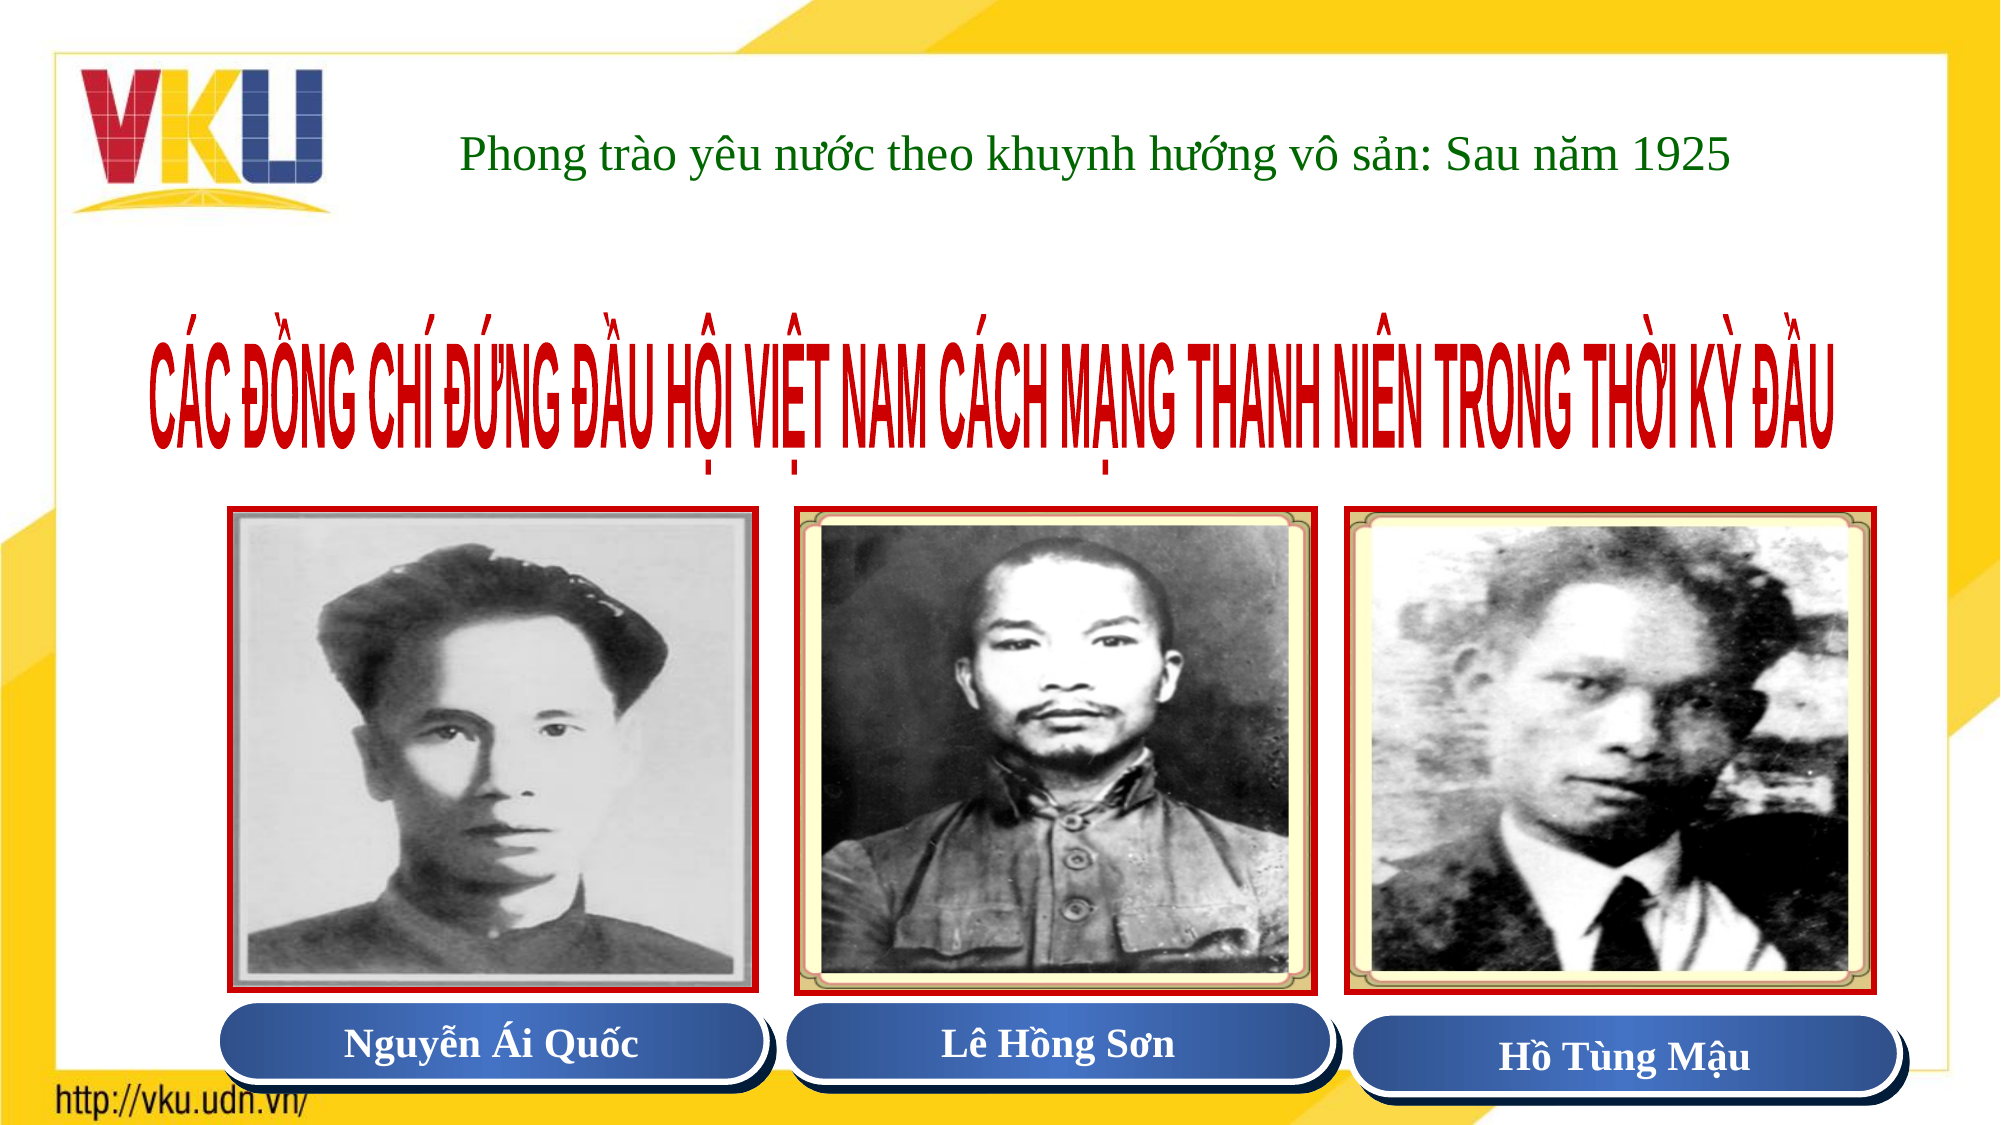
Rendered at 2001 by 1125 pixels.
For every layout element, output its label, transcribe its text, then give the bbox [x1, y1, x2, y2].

text_box Hồ Tùng Mậu [1350, 1012, 1900, 1095]
picture [0, 0, 2001, 1125]
text_box Nguyễn Ái Quốc [216, 999, 767, 1082]
text_box Phong trào yêu nước theo khuynh hướng vô sản: Sau năm 1925 [291, 87, 1825, 238]
text_box Lê Hồng Sơn [783, 999, 1334, 1082]
